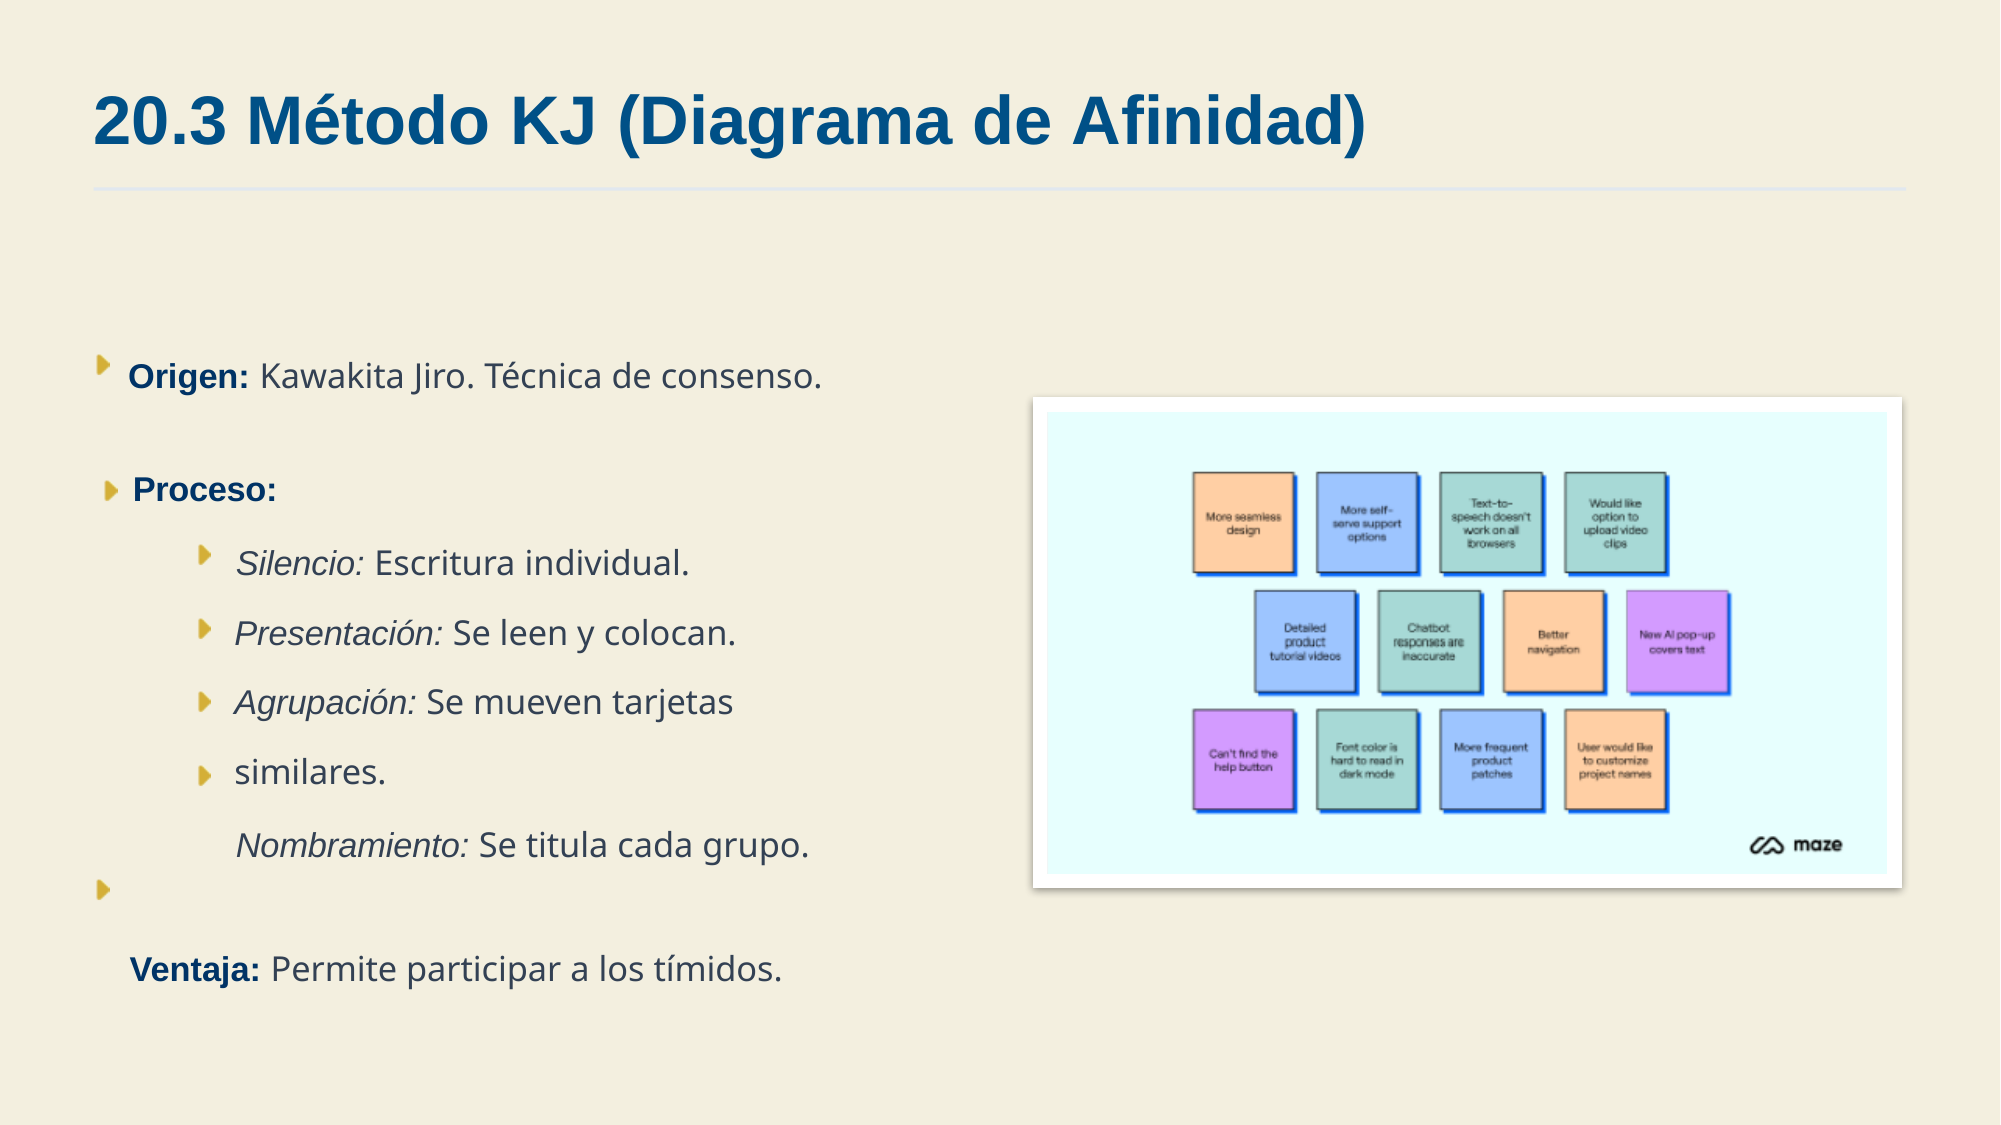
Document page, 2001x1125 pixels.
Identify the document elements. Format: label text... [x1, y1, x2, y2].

picture [93, 873, 110, 907]
text_box Origen: Kawakita Jiro. Técnica de consenso. Proceso: Silencio: Escritura individual. Presentación: Se leen y colocan. Agrupación: Se mueven tarjetas similares. Nombramiento: Se titula cada grupo. Ventaja: Permite participar a los tímidos. [126, 352, 880, 989]
picture [194, 612, 212, 646]
title 20.3 Método KJ (Diagrama de Afinidad) [60, 45, 1650, 264]
picture [194, 759, 212, 793]
picture [1047, 411, 1888, 874]
picture [194, 685, 212, 719]
text_box [93, 187, 1907, 191]
picture [194, 538, 212, 573]
picture [101, 474, 118, 508]
picture [93, 348, 110, 383]
